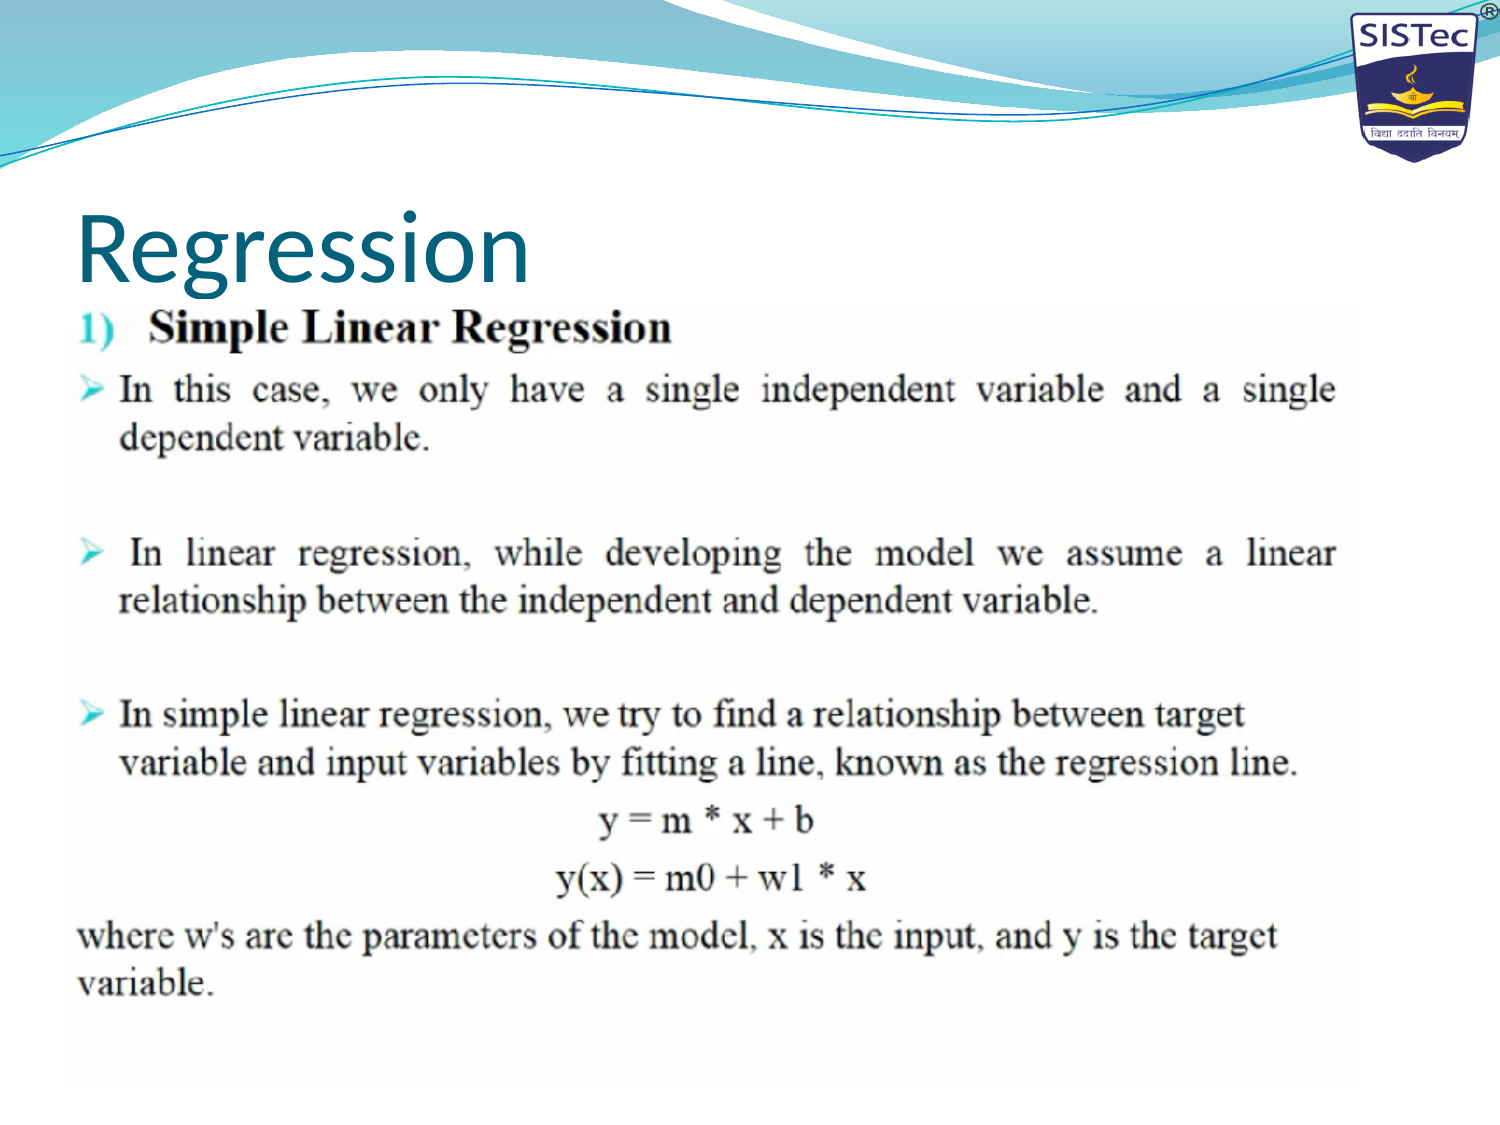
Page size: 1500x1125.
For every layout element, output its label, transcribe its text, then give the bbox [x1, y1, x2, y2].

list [62, 299, 1363, 1089]
picture [1349, 3, 1500, 163]
title Regression [75, 115, 1425, 303]
